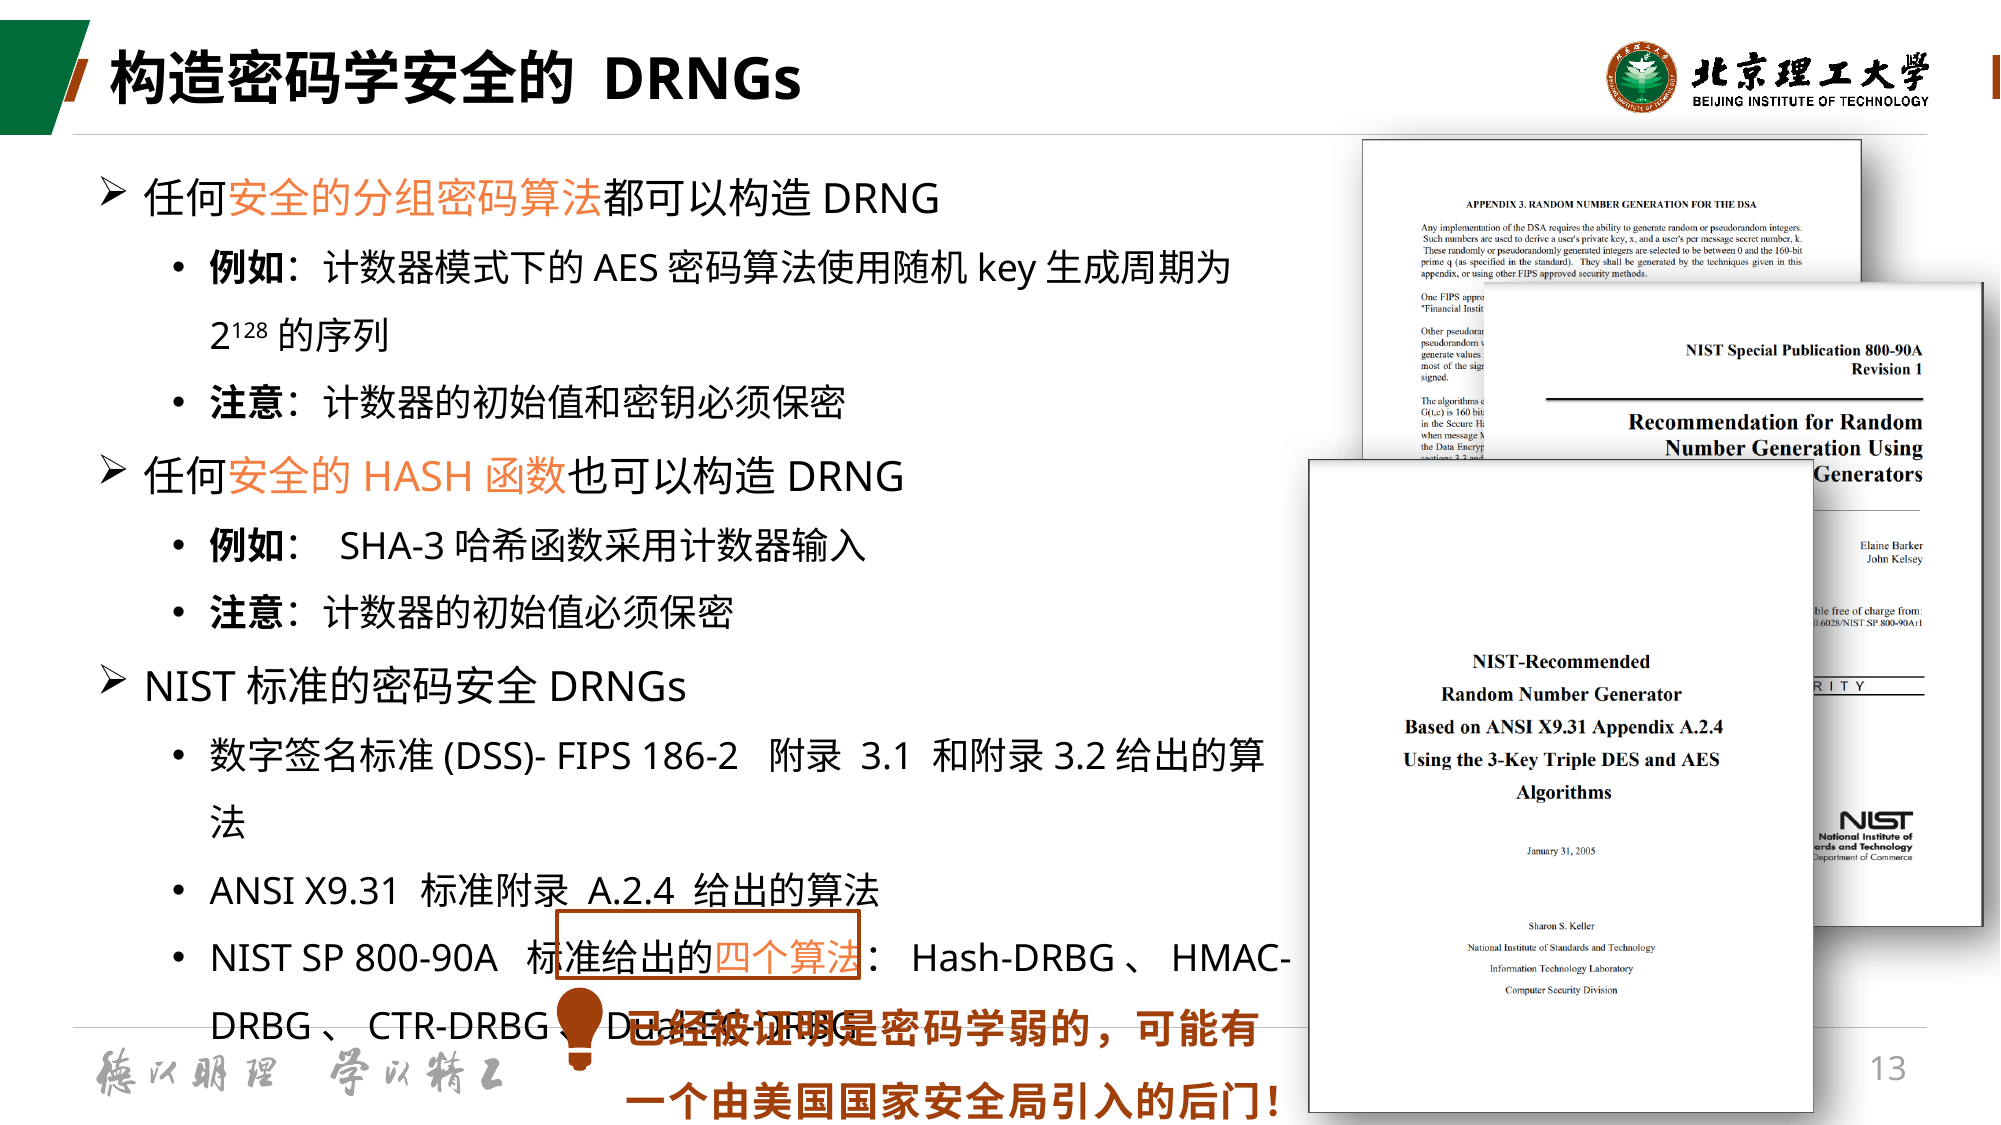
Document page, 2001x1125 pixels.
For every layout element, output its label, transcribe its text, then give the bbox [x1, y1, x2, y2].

picture [1606, 41, 1929, 113]
picture [1308, 139, 1984, 1113]
list 任何安全的分组密码算法都可以构造DRNG 例如：计数器模式下的AES密码算法使用随机key生成周期为2128的序列 注意：计数器的初始值和密钥必须保密 任何安全的HASH函数也可以构造DRNG 例如： SHA-3哈希函数采用计数器输入 注意：计数器的初始值必须保密 NIST标准的密码安全DRNGs 数字签名标准(DSS)- FIPS 186-2 附录 3.1 和附录3.2给出的算法 ANSI X9.31 标准附录 A.2.4 给出的算法 NIST SP 800-90A 标准给出的四个算法：Hash-DRBG、HMAC-DRBG、CTR-DRBG、Dual-EC-DRBG [82, 139, 1309, 1030]
title 构造密码学安全的 DRNGs [94, 40, 1513, 120]
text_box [556, 911, 1321, 1125]
